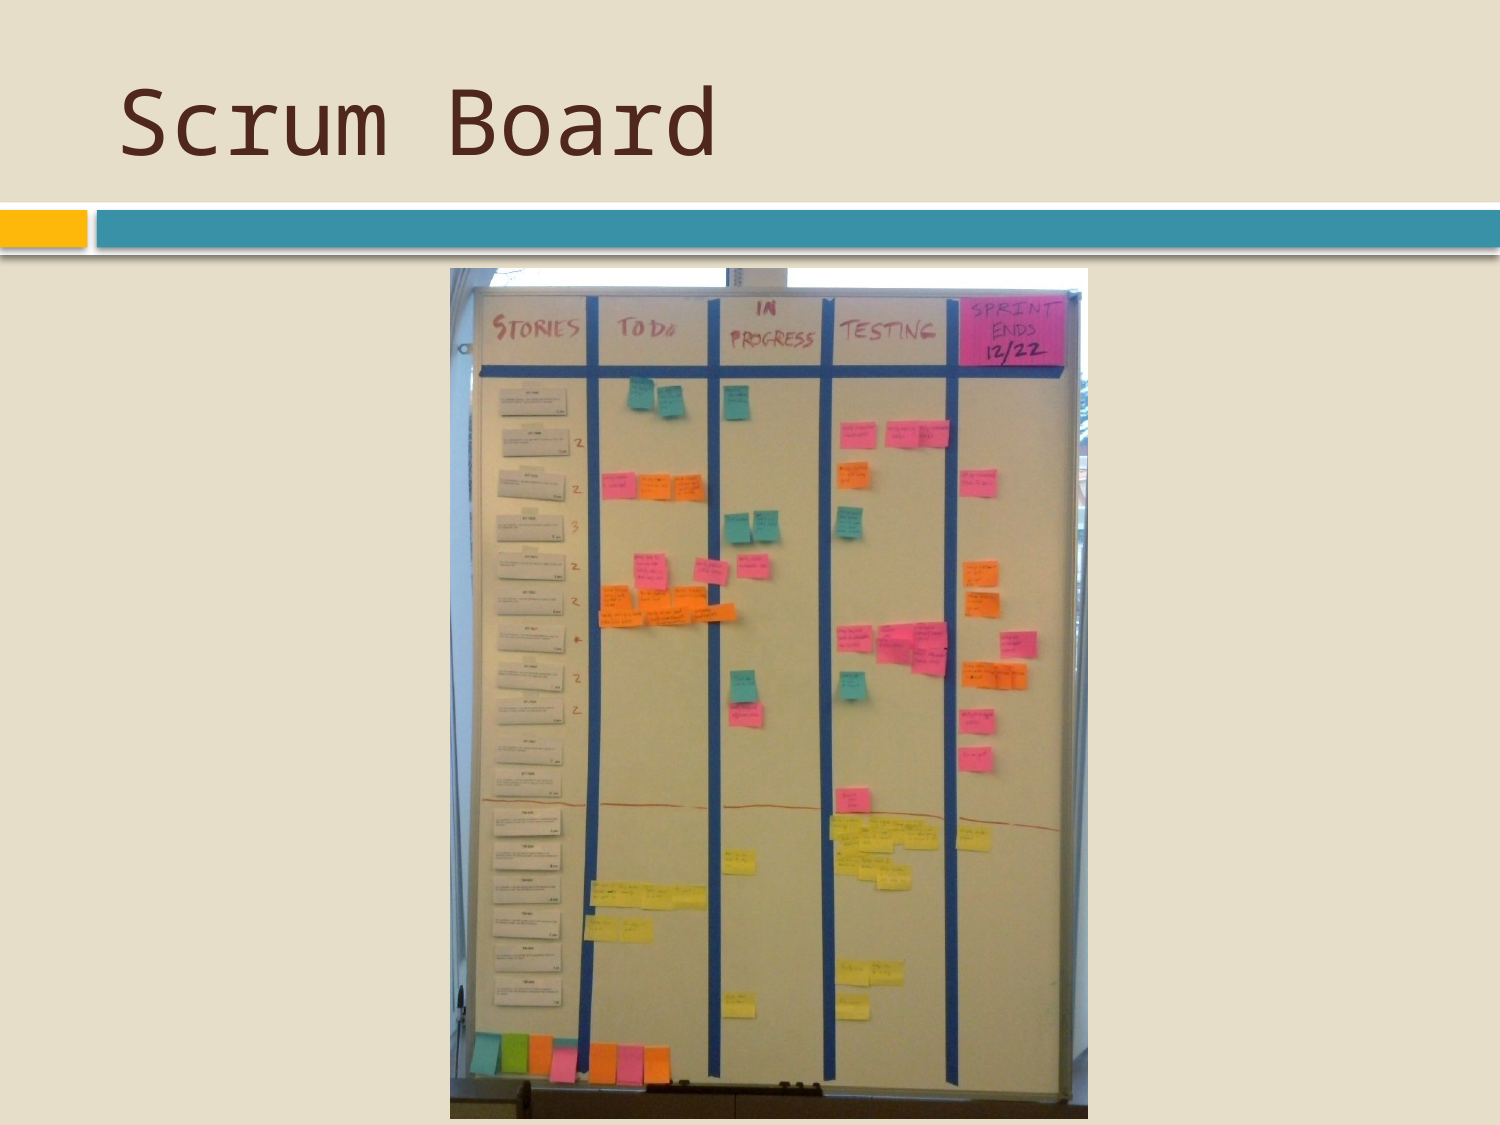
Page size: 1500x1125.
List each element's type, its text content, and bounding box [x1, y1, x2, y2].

title Scrum Board [100, 37, 1438, 200]
picture [450, 268, 1089, 1120]
